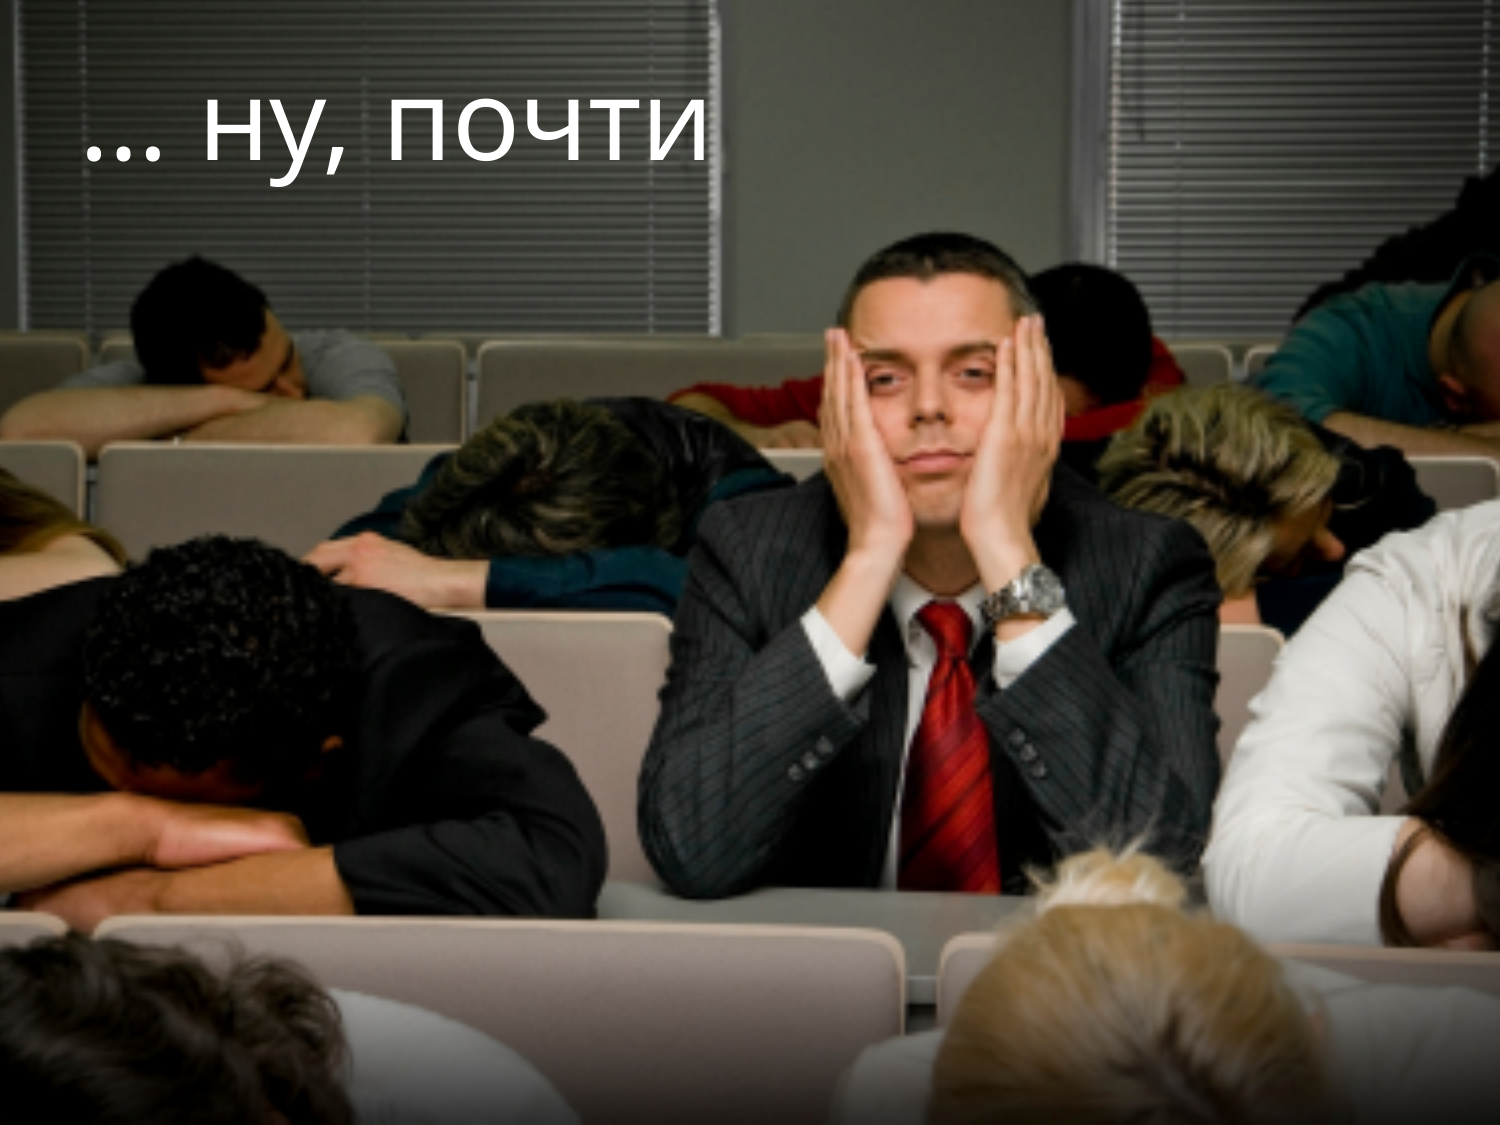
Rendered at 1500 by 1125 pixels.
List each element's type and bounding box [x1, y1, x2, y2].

list [0, 0, 1500, 1125]
